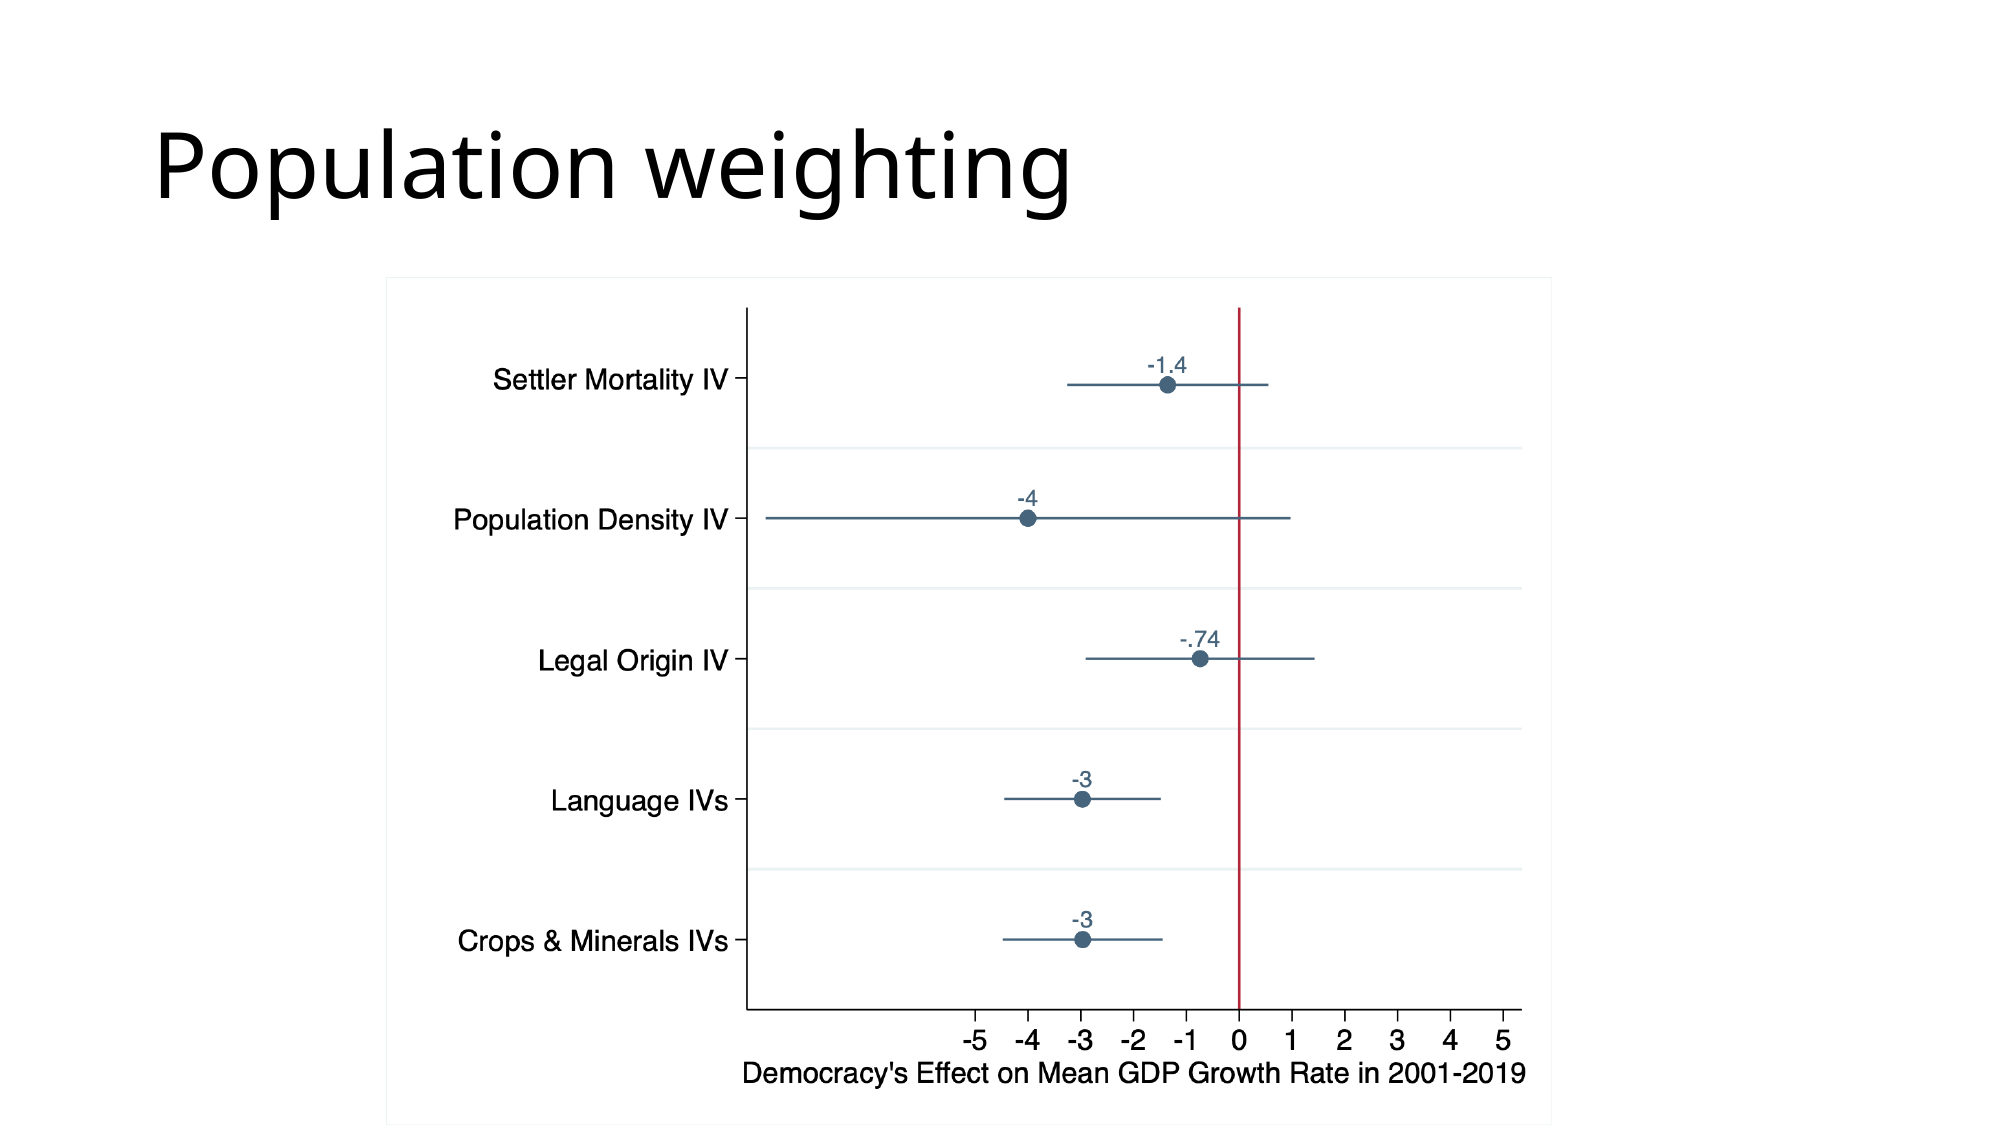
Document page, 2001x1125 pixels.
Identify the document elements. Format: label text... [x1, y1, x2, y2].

picture [386, 277, 1552, 1125]
title Population weighting [137, 59, 1863, 278]
